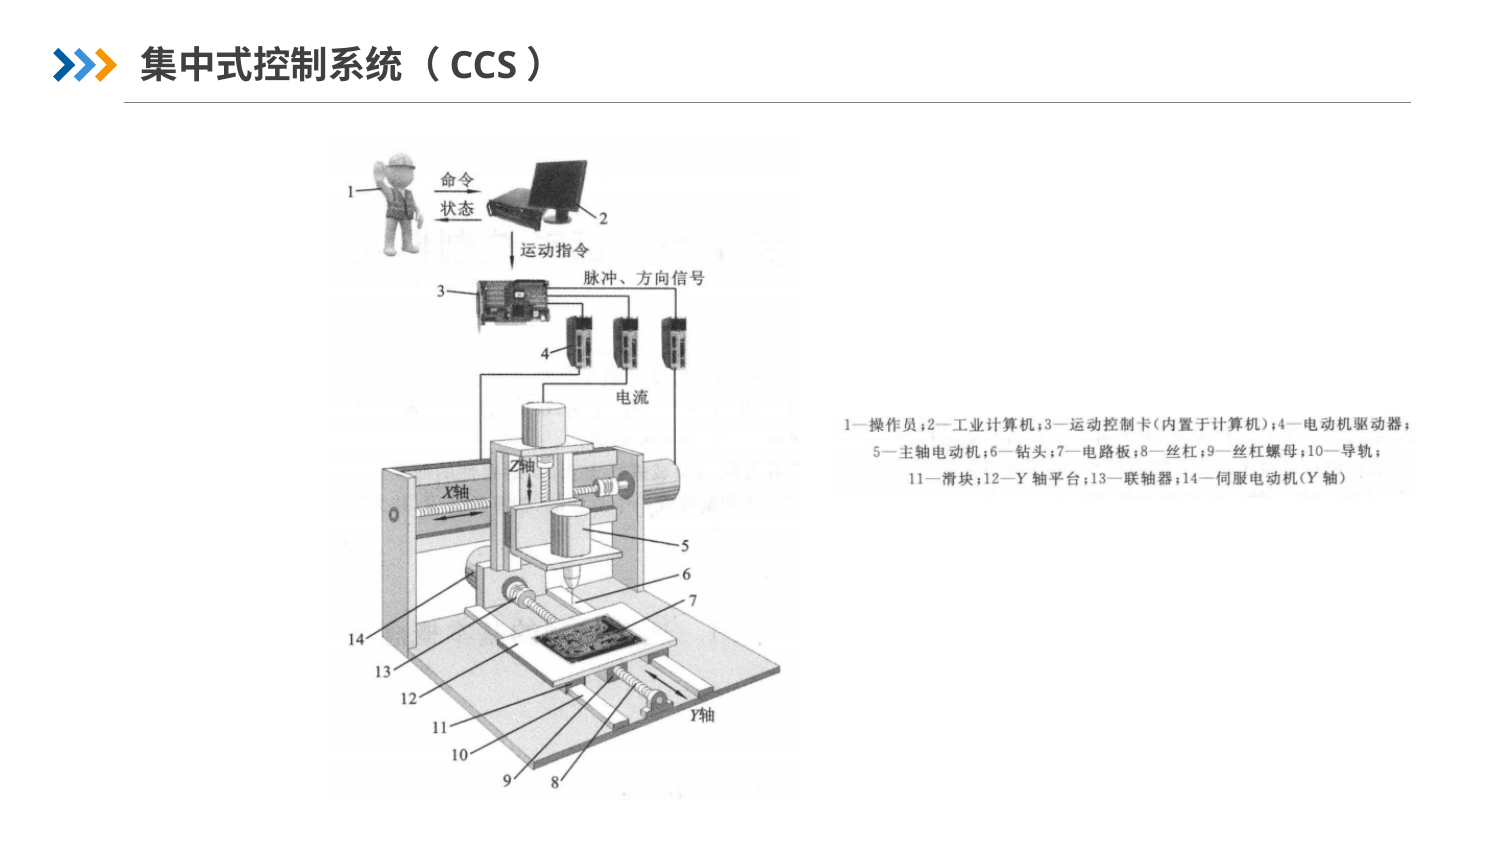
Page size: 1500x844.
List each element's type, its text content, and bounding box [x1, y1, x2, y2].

text_box 集中式控制系统（CCS） [140, 32, 573, 96]
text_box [52, 47, 118, 82]
picture [832, 410, 1416, 499]
picture [324, 137, 799, 801]
